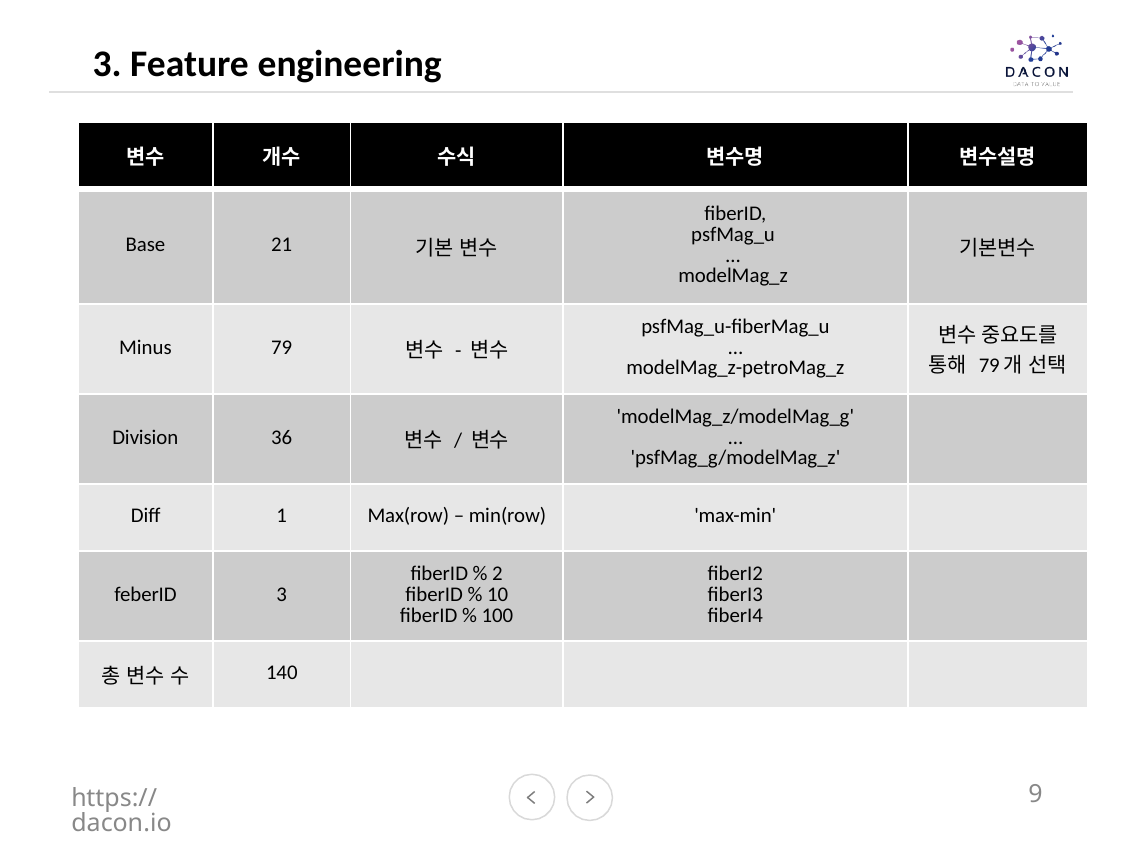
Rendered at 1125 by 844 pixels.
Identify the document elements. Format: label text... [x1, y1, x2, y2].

table_cell 변수 - 변수 [351, 305, 562, 393]
picture [1004, 27, 1069, 93]
table_cell Max(row) – min(row) [351, 485, 562, 550]
table_cell [909, 485, 1087, 550]
table_cell 140 [214, 642, 350, 707]
table_cell 변수 중요도를 통해 79개 선택 [909, 305, 1087, 393]
table_cell Minus [79, 305, 212, 393]
table_cell 'max-min' [564, 485, 907, 550]
table_cell 기본 변수 [351, 192, 562, 303]
table_cell 3 [214, 552, 350, 640]
table_cell 변수 / 변수 [351, 395, 562, 483]
table_cell 21 [214, 192, 350, 303]
footer https://dacon.io [69, 785, 236, 844]
table_cell [351, 642, 562, 707]
table_header 수식 [351, 123, 562, 186]
table_cell 79 [214, 305, 350, 393]
table_cell Diff [79, 485, 212, 550]
table_cell 'modelMag_z/modelMag_g' … 'psfMag_g/modelMag_z' [564, 395, 907, 483]
text_box 3. Feature engineering [77, 32, 513, 92]
table_cell fiberID, psfMag_u … modelMag_z [564, 192, 907, 303]
table_cell 총 변수 수 [79, 642, 212, 707]
table_cell psfMag_u-fiberMag_u … modelMag_z-petroMag_z [564, 305, 907, 393]
table_header 변수 [79, 123, 212, 186]
table_cell Base [79, 192, 212, 303]
table_header 변수설명 [909, 123, 1087, 186]
table_cell Division [79, 395, 212, 483]
table_cell fiberID % 2 fiberID % 10 fiberID % 100 [351, 552, 562, 640]
table_cell feberID [79, 552, 212, 640]
table_cell 36 [214, 395, 350, 483]
table_cell 1 [214, 485, 350, 550]
slide_number 9 [1024, 785, 1058, 844]
table_cell [909, 642, 1087, 707]
table_cell [909, 395, 1087, 483]
table_cell 기본변수 [909, 192, 1087, 303]
table_header 변수명 [564, 123, 907, 186]
table_header 개수 [214, 123, 350, 186]
table_cell [909, 552, 1087, 640]
table_cell [564, 642, 907, 707]
table_cell fiberI2 fiberI3 fiberI4 [564, 552, 907, 640]
